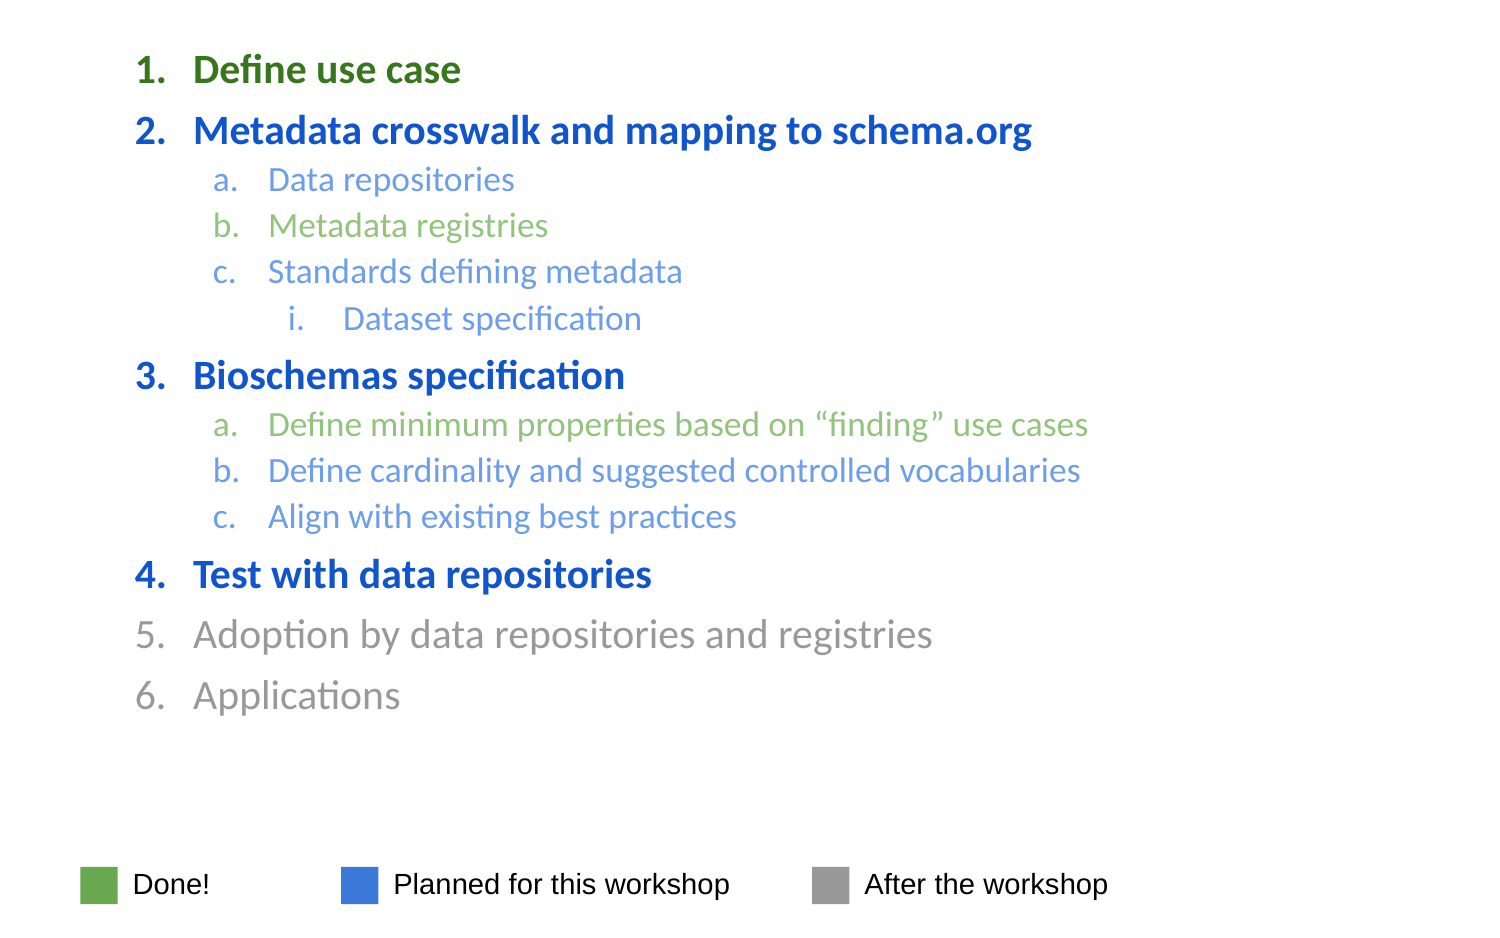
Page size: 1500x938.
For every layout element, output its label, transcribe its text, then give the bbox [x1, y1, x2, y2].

text_box [812, 866, 850, 905]
text_box [80, 866, 118, 905]
text_box [341, 866, 379, 905]
text_box After the workshop [849, 850, 1251, 921]
text_box Planned for this workshop [378, 850, 780, 921]
list Define use case Metadata crosswalk and mapping to schema.org Data repositories Metadata registries Standards defining metadata Dataset specification Bioschemas specification Define minimum properties based on “finding” use cases Define cardinality and suggested controlled vocabularies Align with existing best practices Test with data repositories Adoption by data repositories and registries Applications [103, 32, 1397, 845]
text_box Done! [117, 850, 252, 921]
